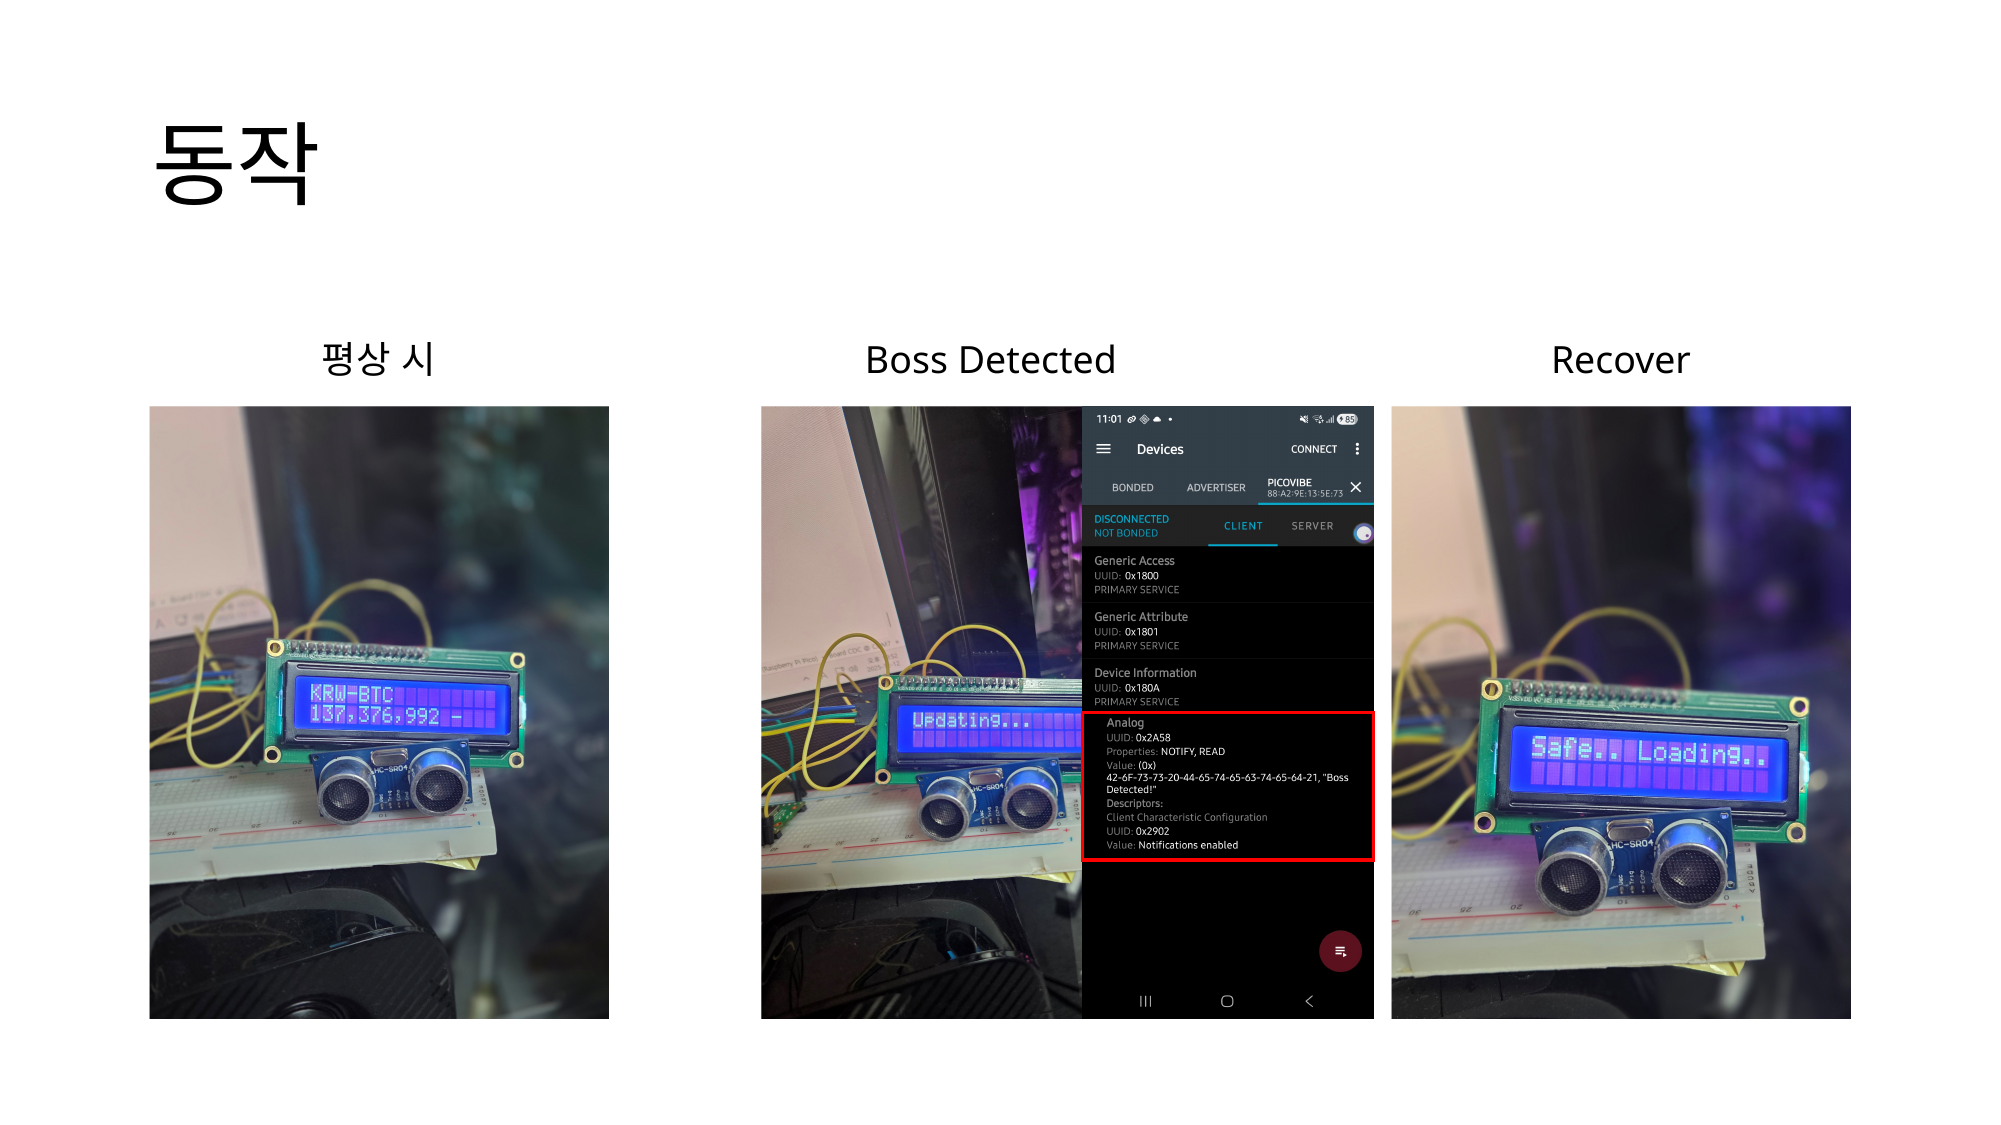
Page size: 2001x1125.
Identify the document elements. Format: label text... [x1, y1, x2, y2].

text_box 평상 시 [276, 328, 482, 389]
text_box Recover [1442, 328, 1801, 389]
text_box Boss Detected [811, 328, 1171, 389]
picture [72, 407, 686, 1018]
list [686, 482, 1082, 943]
picture [762, 406, 1928, 1020]
title 동작 [137, 59, 1863, 278]
